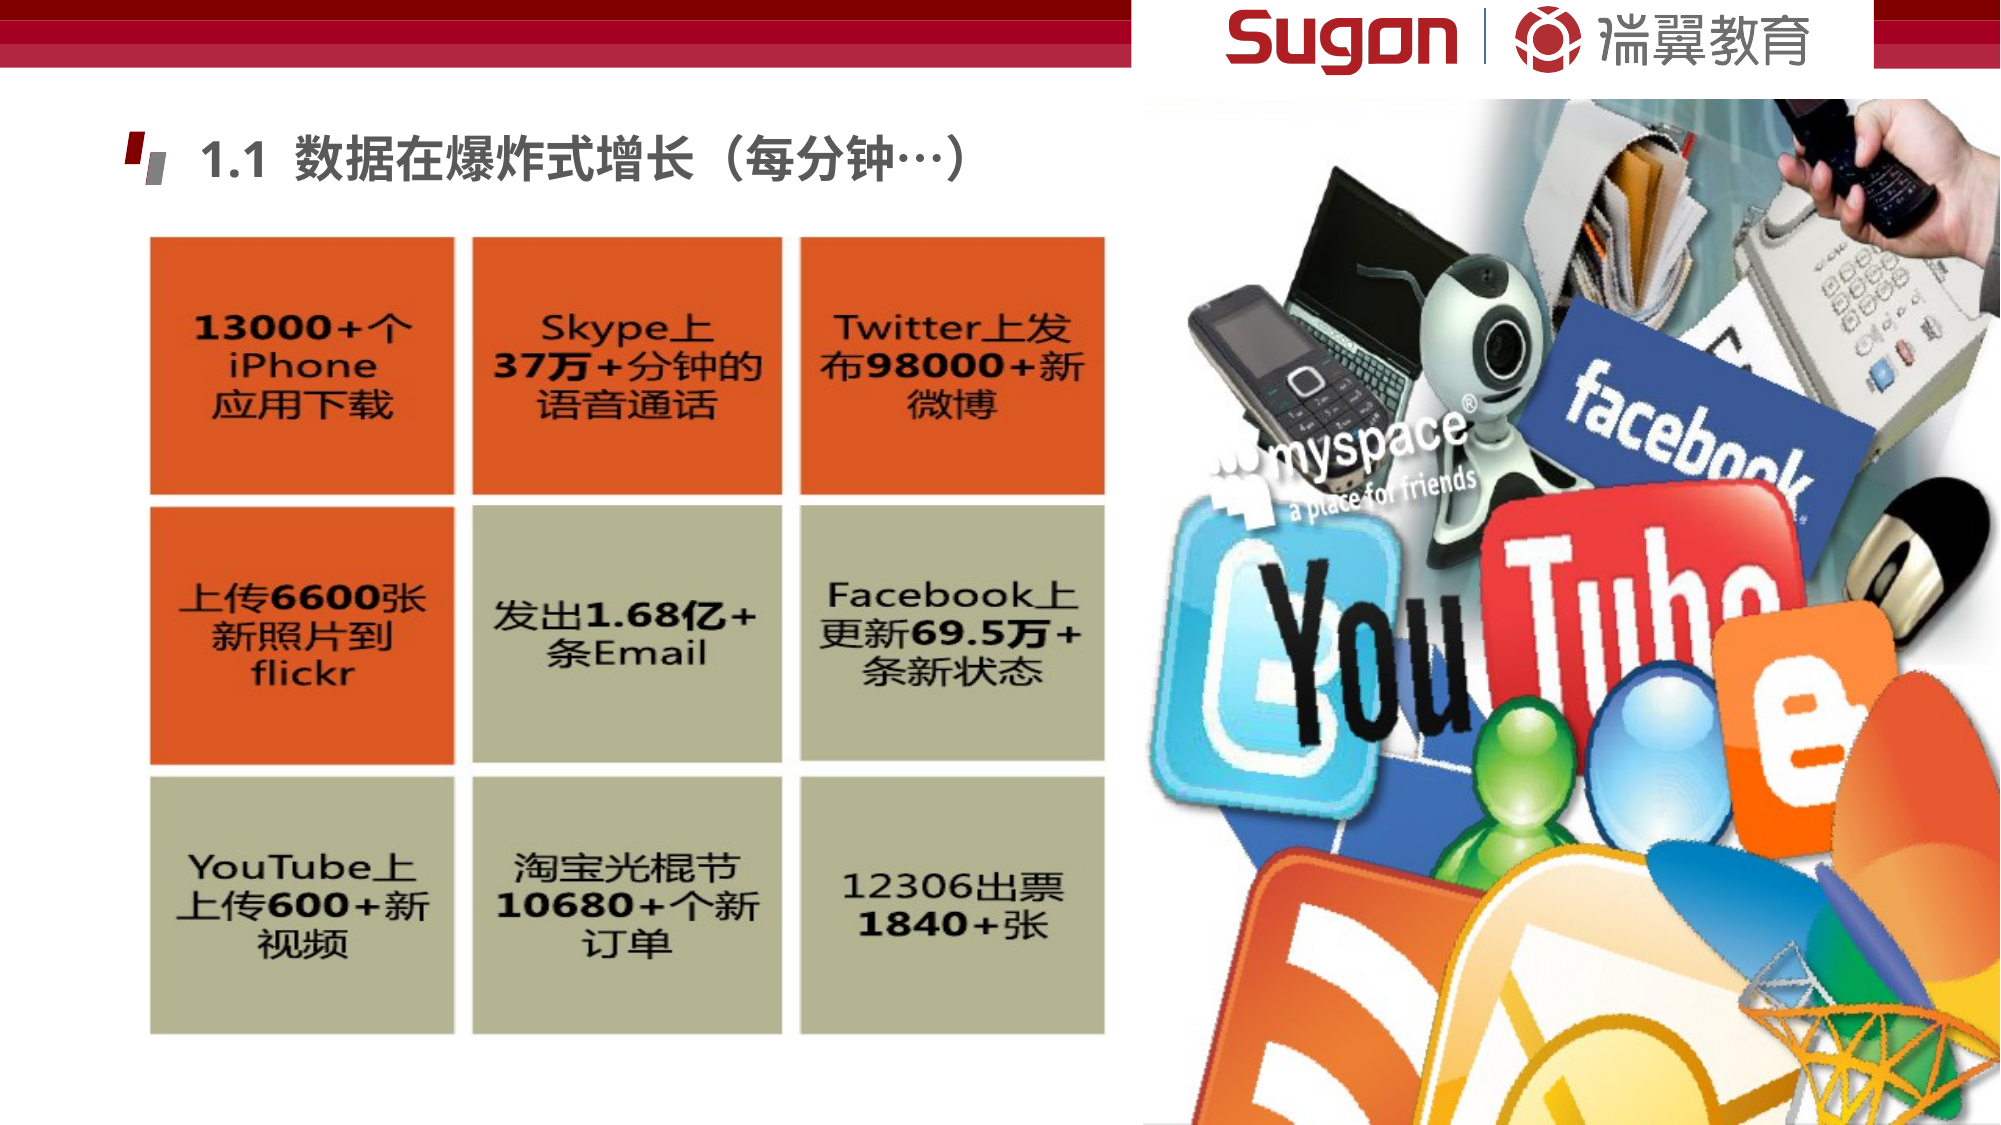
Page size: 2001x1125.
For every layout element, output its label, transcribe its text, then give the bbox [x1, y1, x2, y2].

text_box [123, 130, 147, 166]
picture [145, 236, 1107, 1036]
picture [1143, 0, 2000, 1125]
picture [1515, 6, 1809, 73]
text_box [144, 151, 168, 186]
text_box 1.1 数据在爆炸式增长（每分钟…） [183, 120, 1143, 195]
